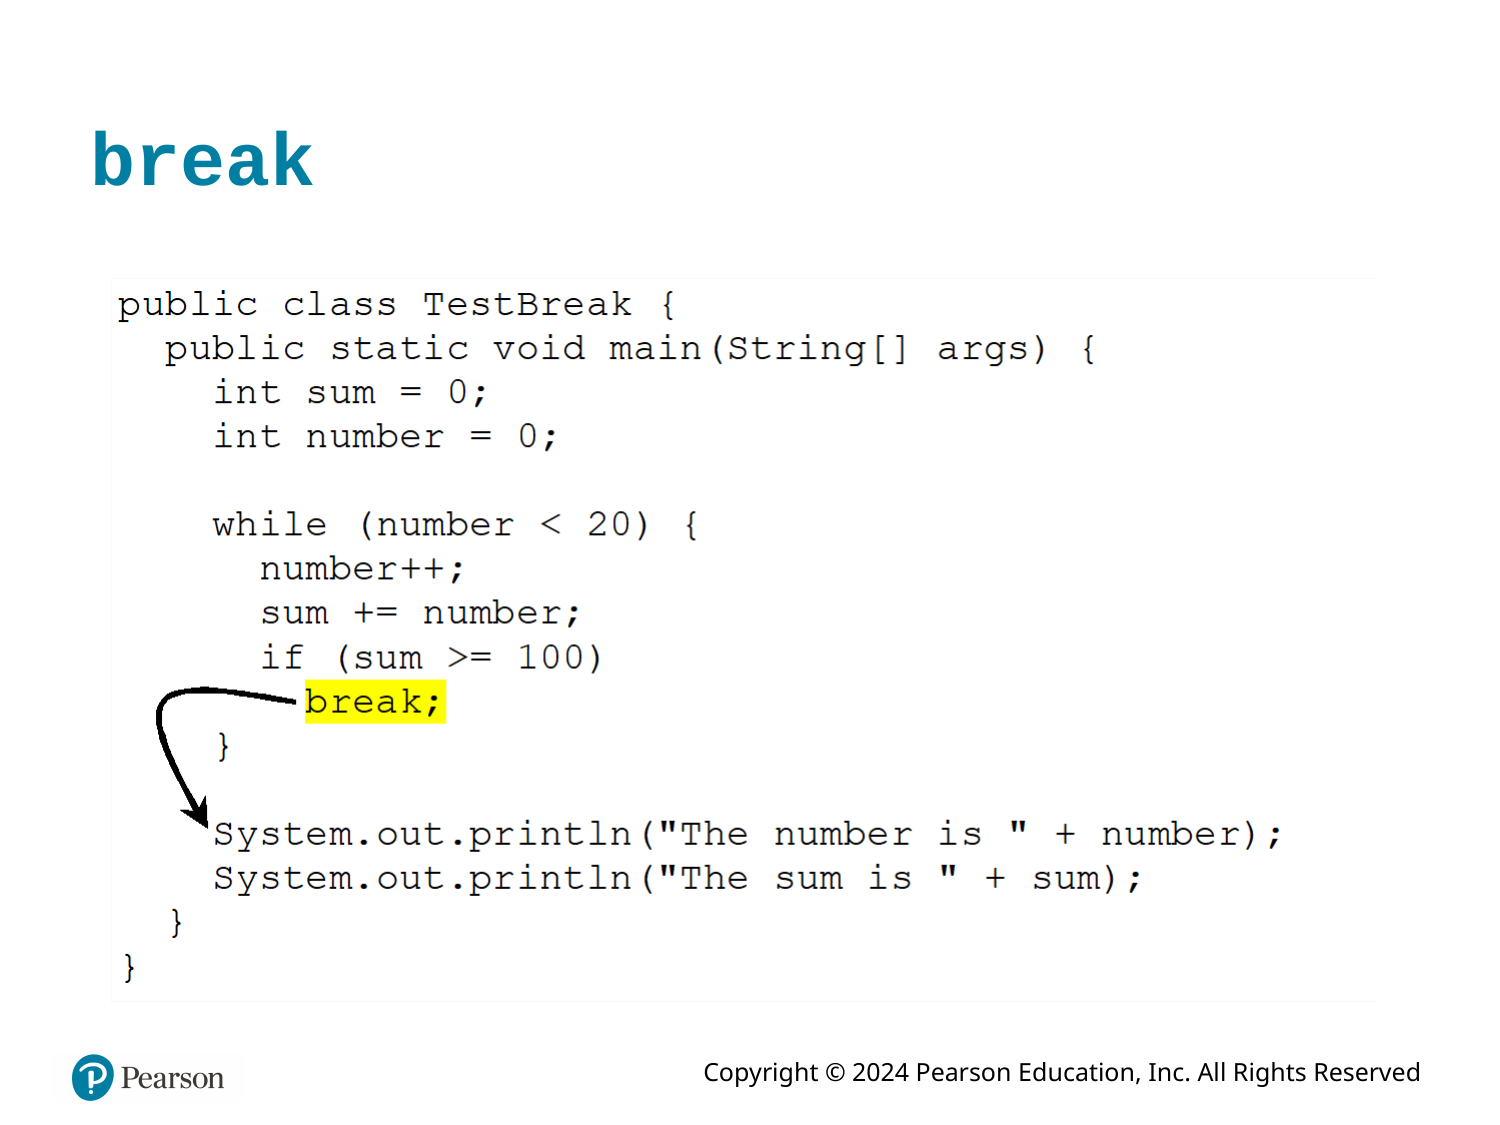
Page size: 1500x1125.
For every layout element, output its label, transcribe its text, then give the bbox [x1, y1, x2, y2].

picture [91, 265, 1409, 1025]
title break [75, 35, 1425, 216]
picture [51, 1053, 245, 1102]
